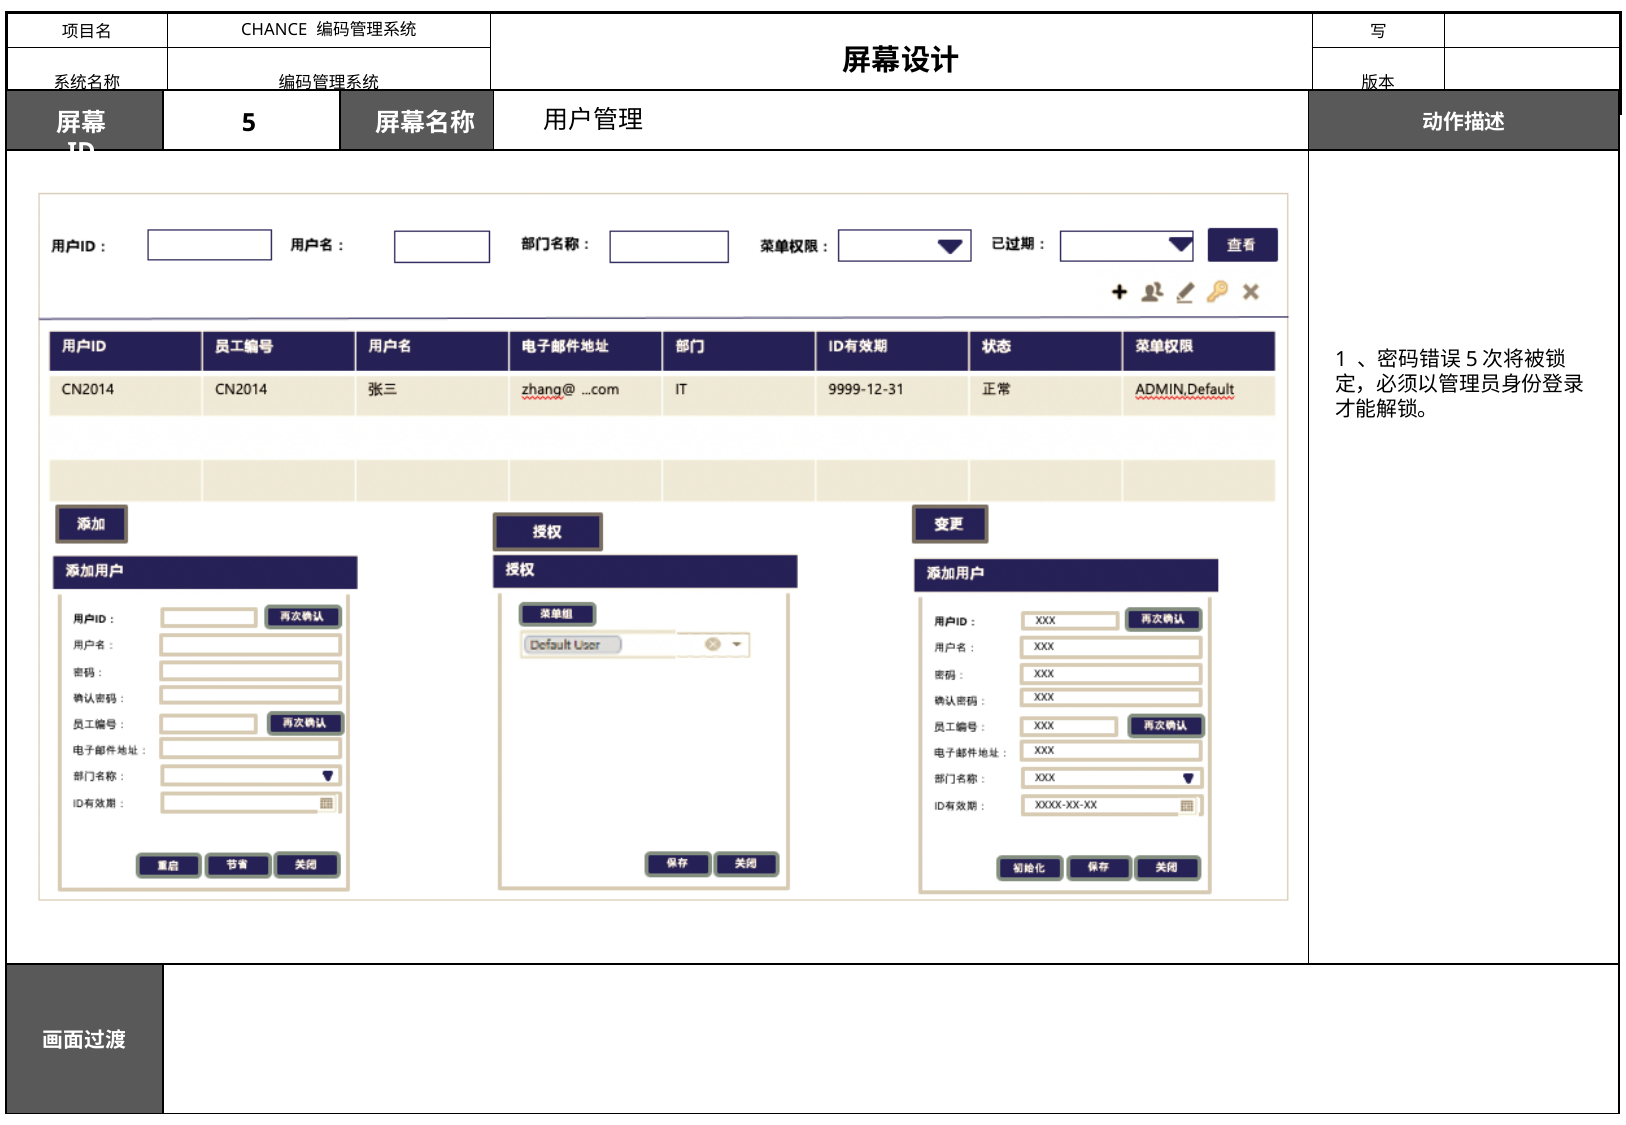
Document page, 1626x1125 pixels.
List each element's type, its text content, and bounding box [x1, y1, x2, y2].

picture [23, 184, 1295, 906]
text_box 屏幕 ID [23, 98, 140, 174]
text_box 5 [198, 98, 300, 144]
text_box 用户管理 [528, 96, 1002, 141]
text_box 屏幕名称 [354, 98, 497, 144]
text_box 1 、密码错误5次将被锁定，必须以管理员身份登录才能解锁。 [1320, 338, 1604, 428]
